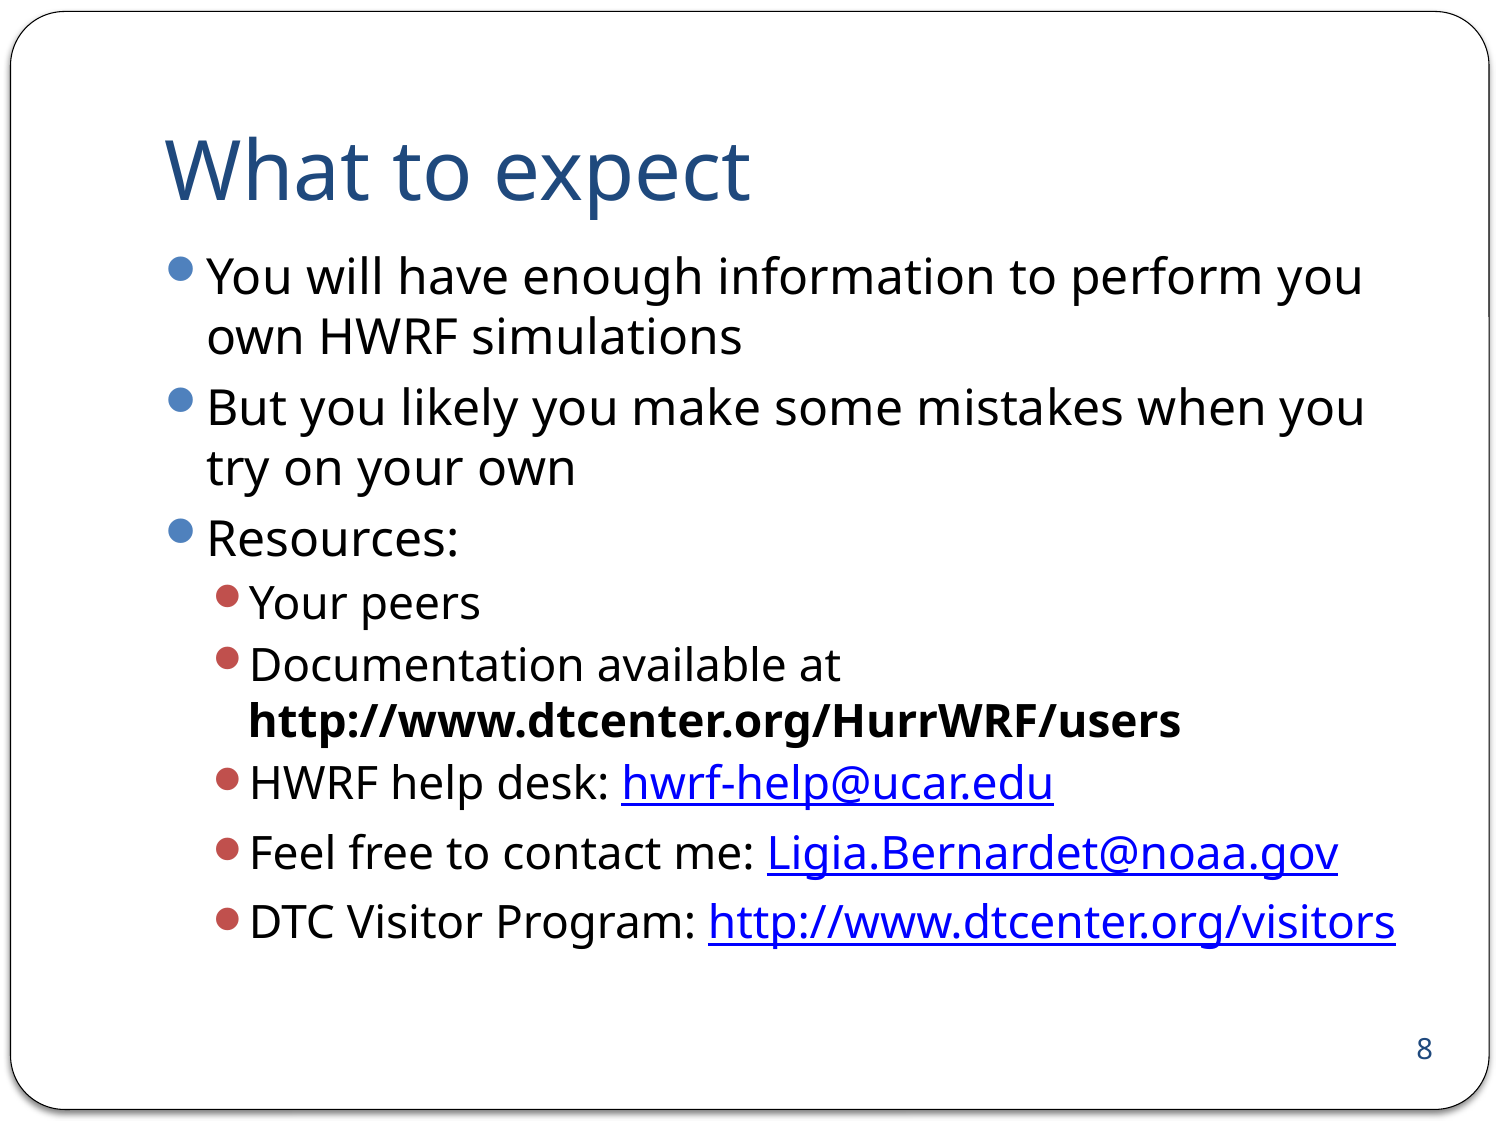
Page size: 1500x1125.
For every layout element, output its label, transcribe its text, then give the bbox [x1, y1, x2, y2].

slide_number 8 [1387, 1012, 1463, 1088]
list You will have enough information to perform you own HWRF simulations But you likely you make some mistakes when you try on your own Resources: Your peers Documentation available at http://www.dtcenter.org/HurrWRF/users HWRF help desk: hwrf-help@ucar.edu Feel free to contact me: Ligia.Bernardet@noaa.gov DTC Visitor Program: http://www.dtcenter.org/visitors [150, 237, 1425, 988]
title What to expect [150, 45, 1425, 233]
